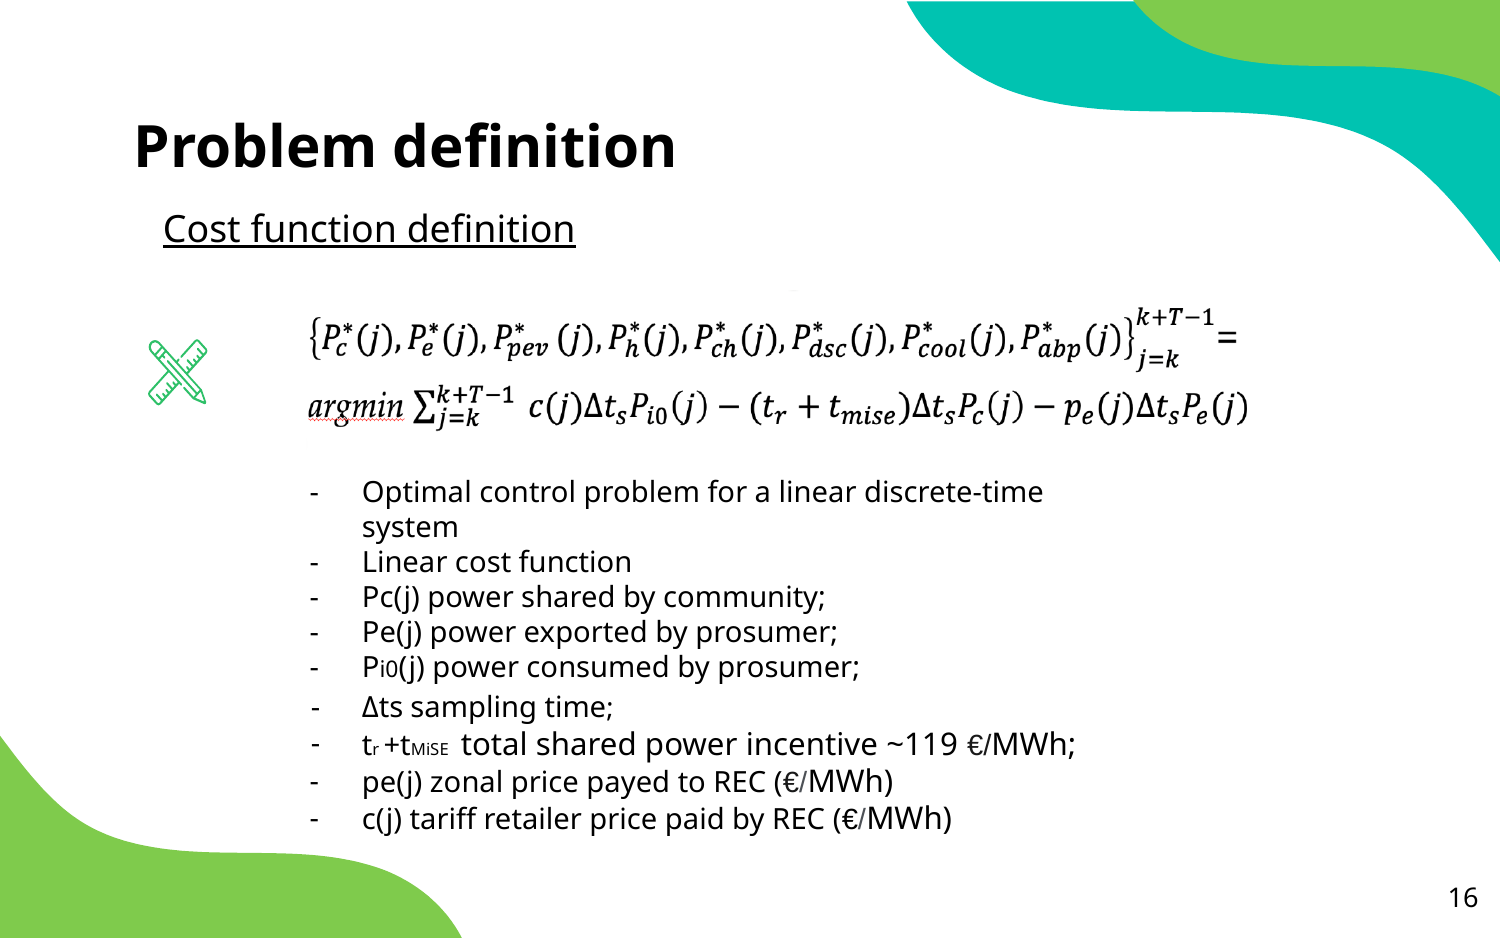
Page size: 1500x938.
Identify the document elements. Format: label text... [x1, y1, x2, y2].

subtitle Cost function definition [147, 190, 789, 243]
slide_number ‹#› [1403, 865, 1494, 938]
picture [306, 290, 1266, 455]
text_box [148, 339, 208, 406]
text_box Optimal control problem for a linear discrete-time system Linear cost function Pc(j) power shared by community; Pe(j) power exported by prosumer; Pi0(j) power consumed by prosumer; Δts sampling time; tr +tMiSE total shared power incentive ~119 €/MWh; pe(j) zonal price payed to REC (€/MWh) c(j) tariff retailer price paid by REC (€/MWh) [271, 458, 1154, 851]
title Problem definition [118, 98, 1382, 190]
